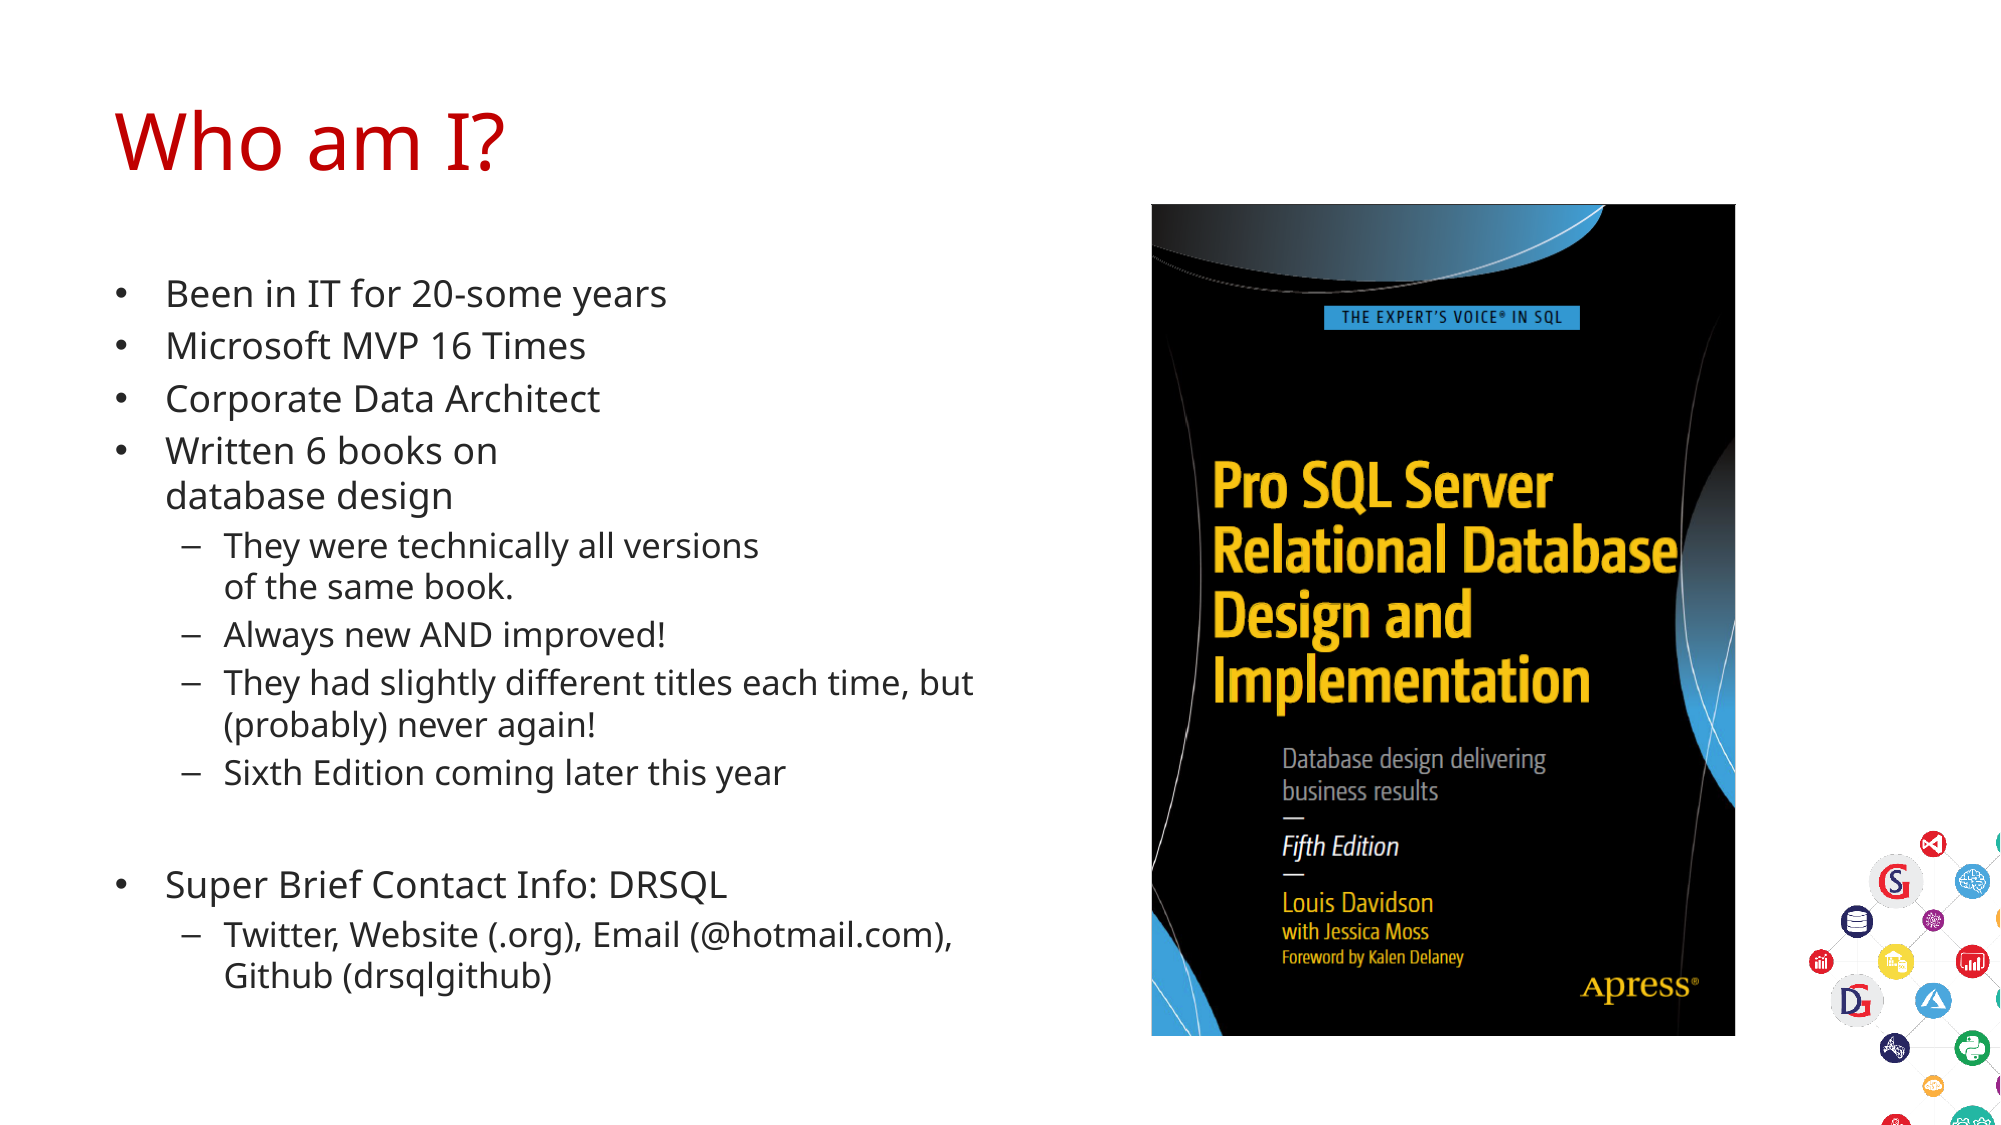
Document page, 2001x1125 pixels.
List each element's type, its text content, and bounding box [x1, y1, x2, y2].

list Been in IT for 20-some years Microsoft MVP 16 Times Corporate Data Architect Written 6 books on database design They were technically all versions of the same book. Always new AND improved! They had slightly different titles each time, but (probably) never again! Sixth Edition coming later this year Super Brief Contact Info: DRSQL Twitter, Website (.org), Email (@hotmail.com), Github (drsqlgithub) [99, 262, 1064, 1005]
title Who am I? [99, 45, 1907, 233]
picture [1151, 204, 1737, 1036]
picture [1803, 822, 2001, 1125]
